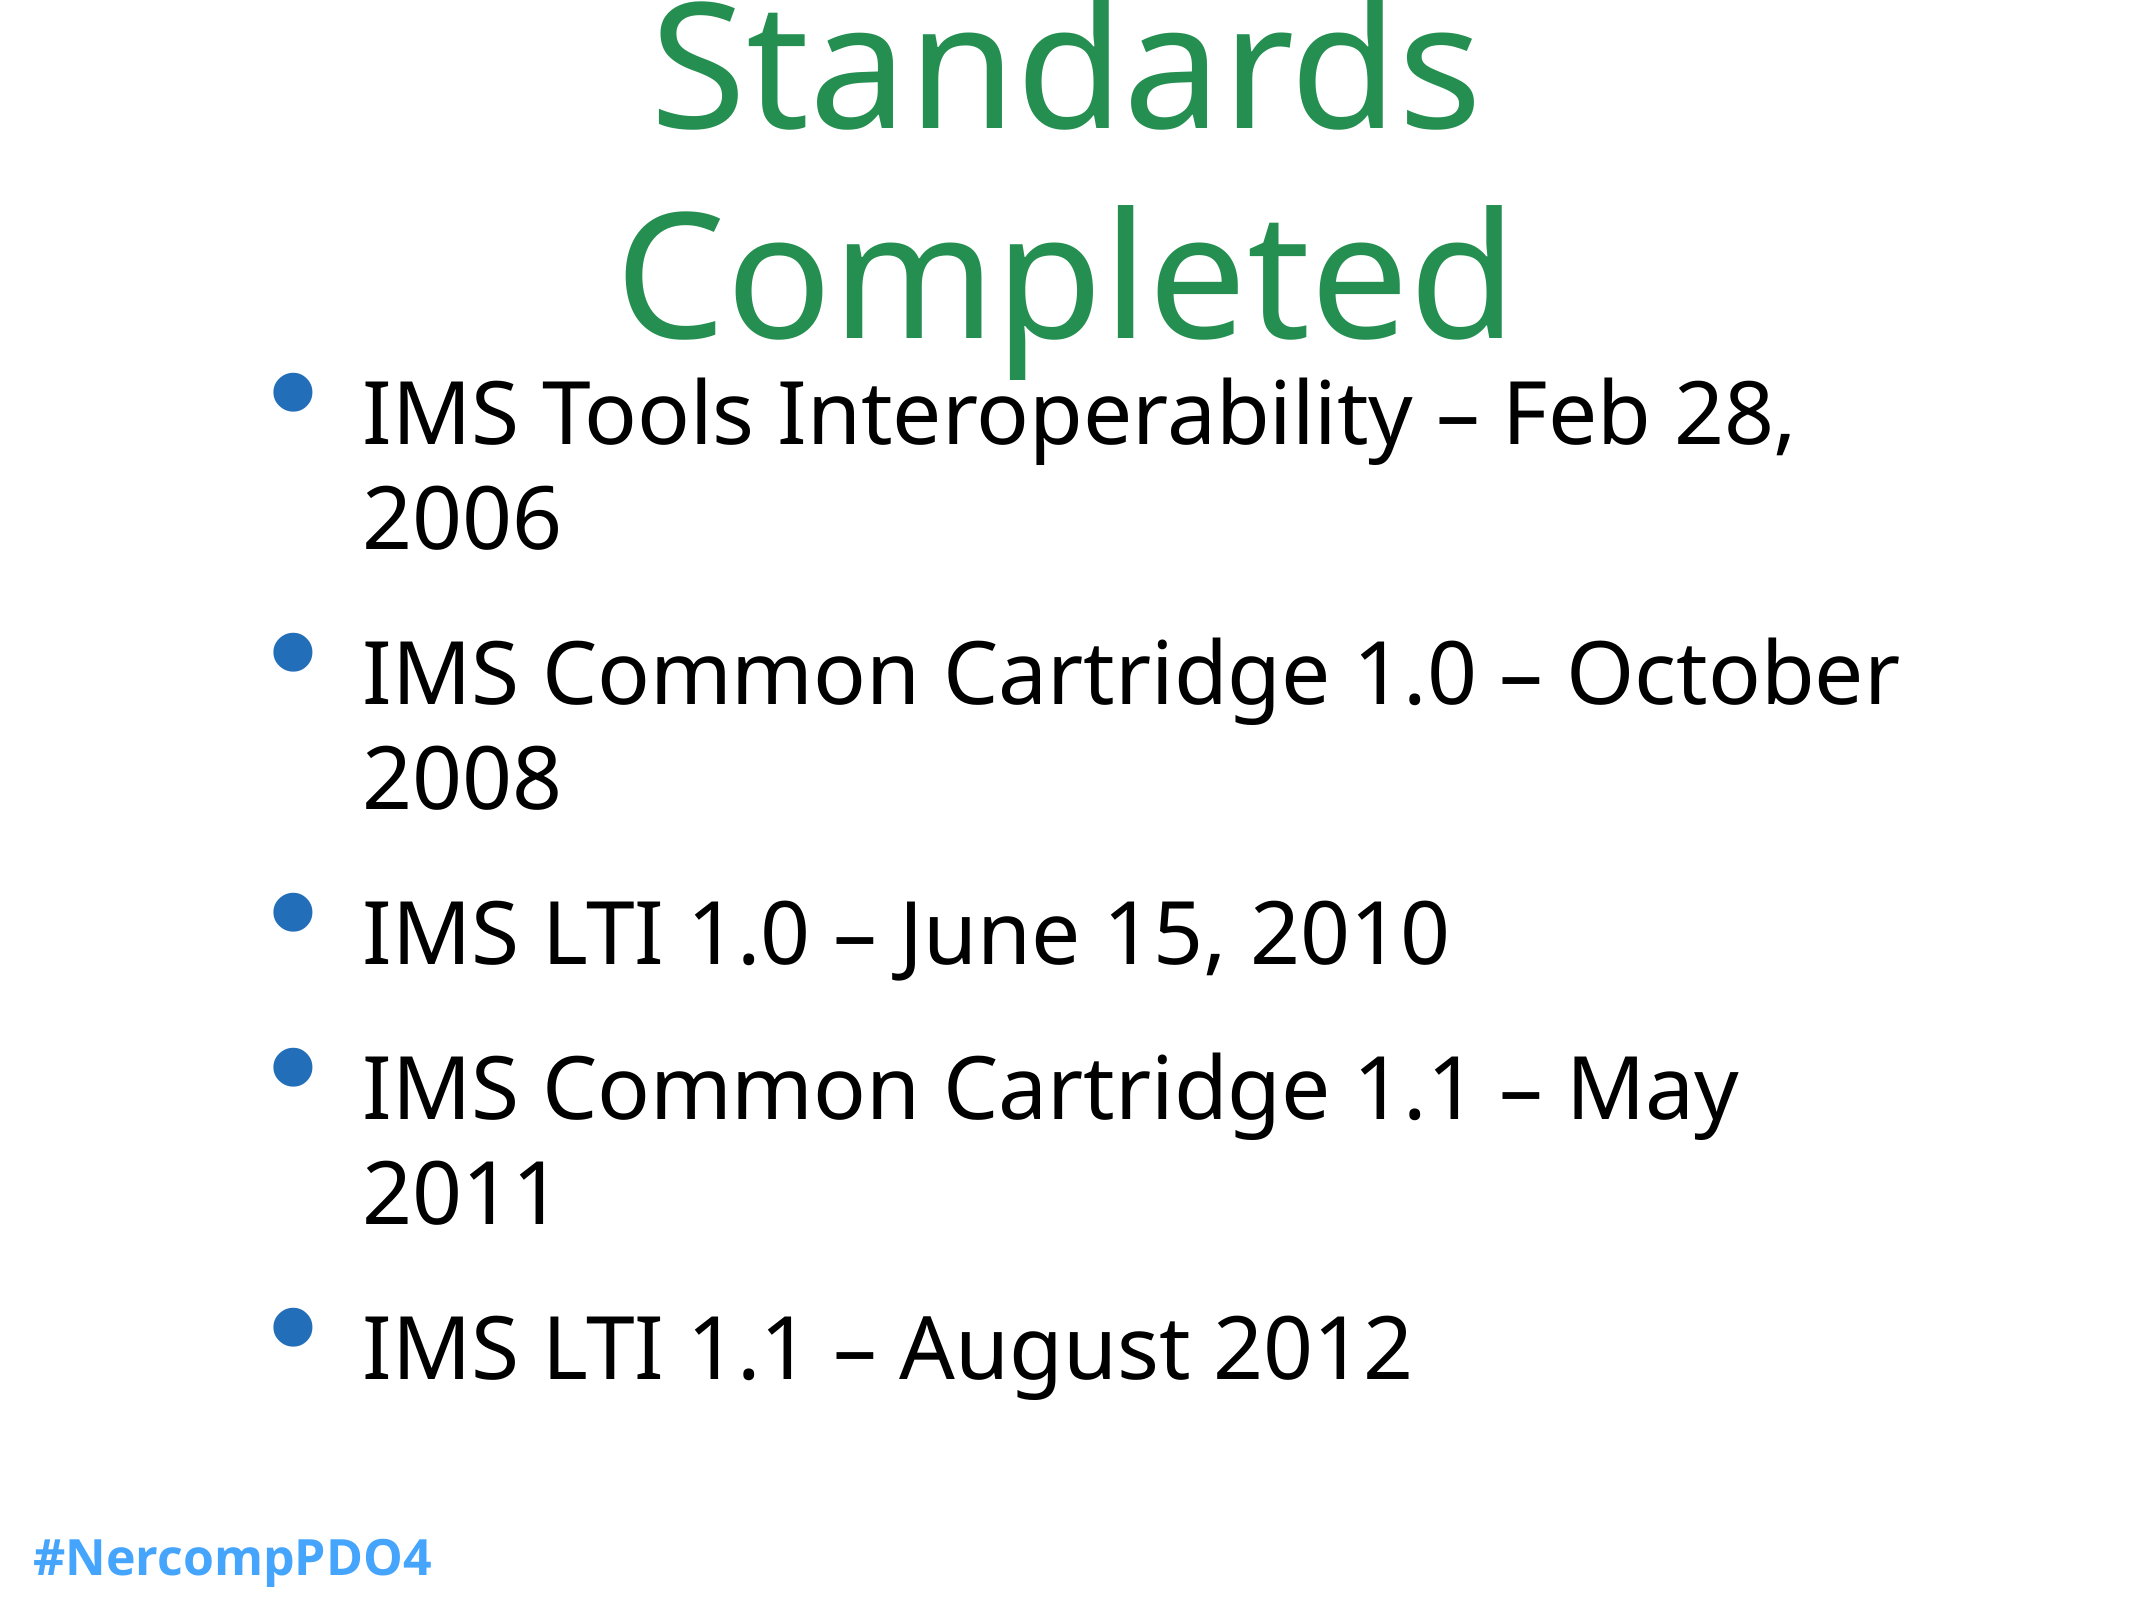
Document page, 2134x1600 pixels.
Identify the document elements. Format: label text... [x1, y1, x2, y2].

list IMS Tools Interoperability – Feb 28, 2006 IMS Common Cartridge 1.0 – October 2008 IMS LTI 1.0 – June 15, 2010 IMS Common Cartridge 1.1 – May 2011 IMS LTI 1.1 – August 2012 [207, 407, 1926, 1347]
title Standards Completed [207, 41, 1926, 287]
